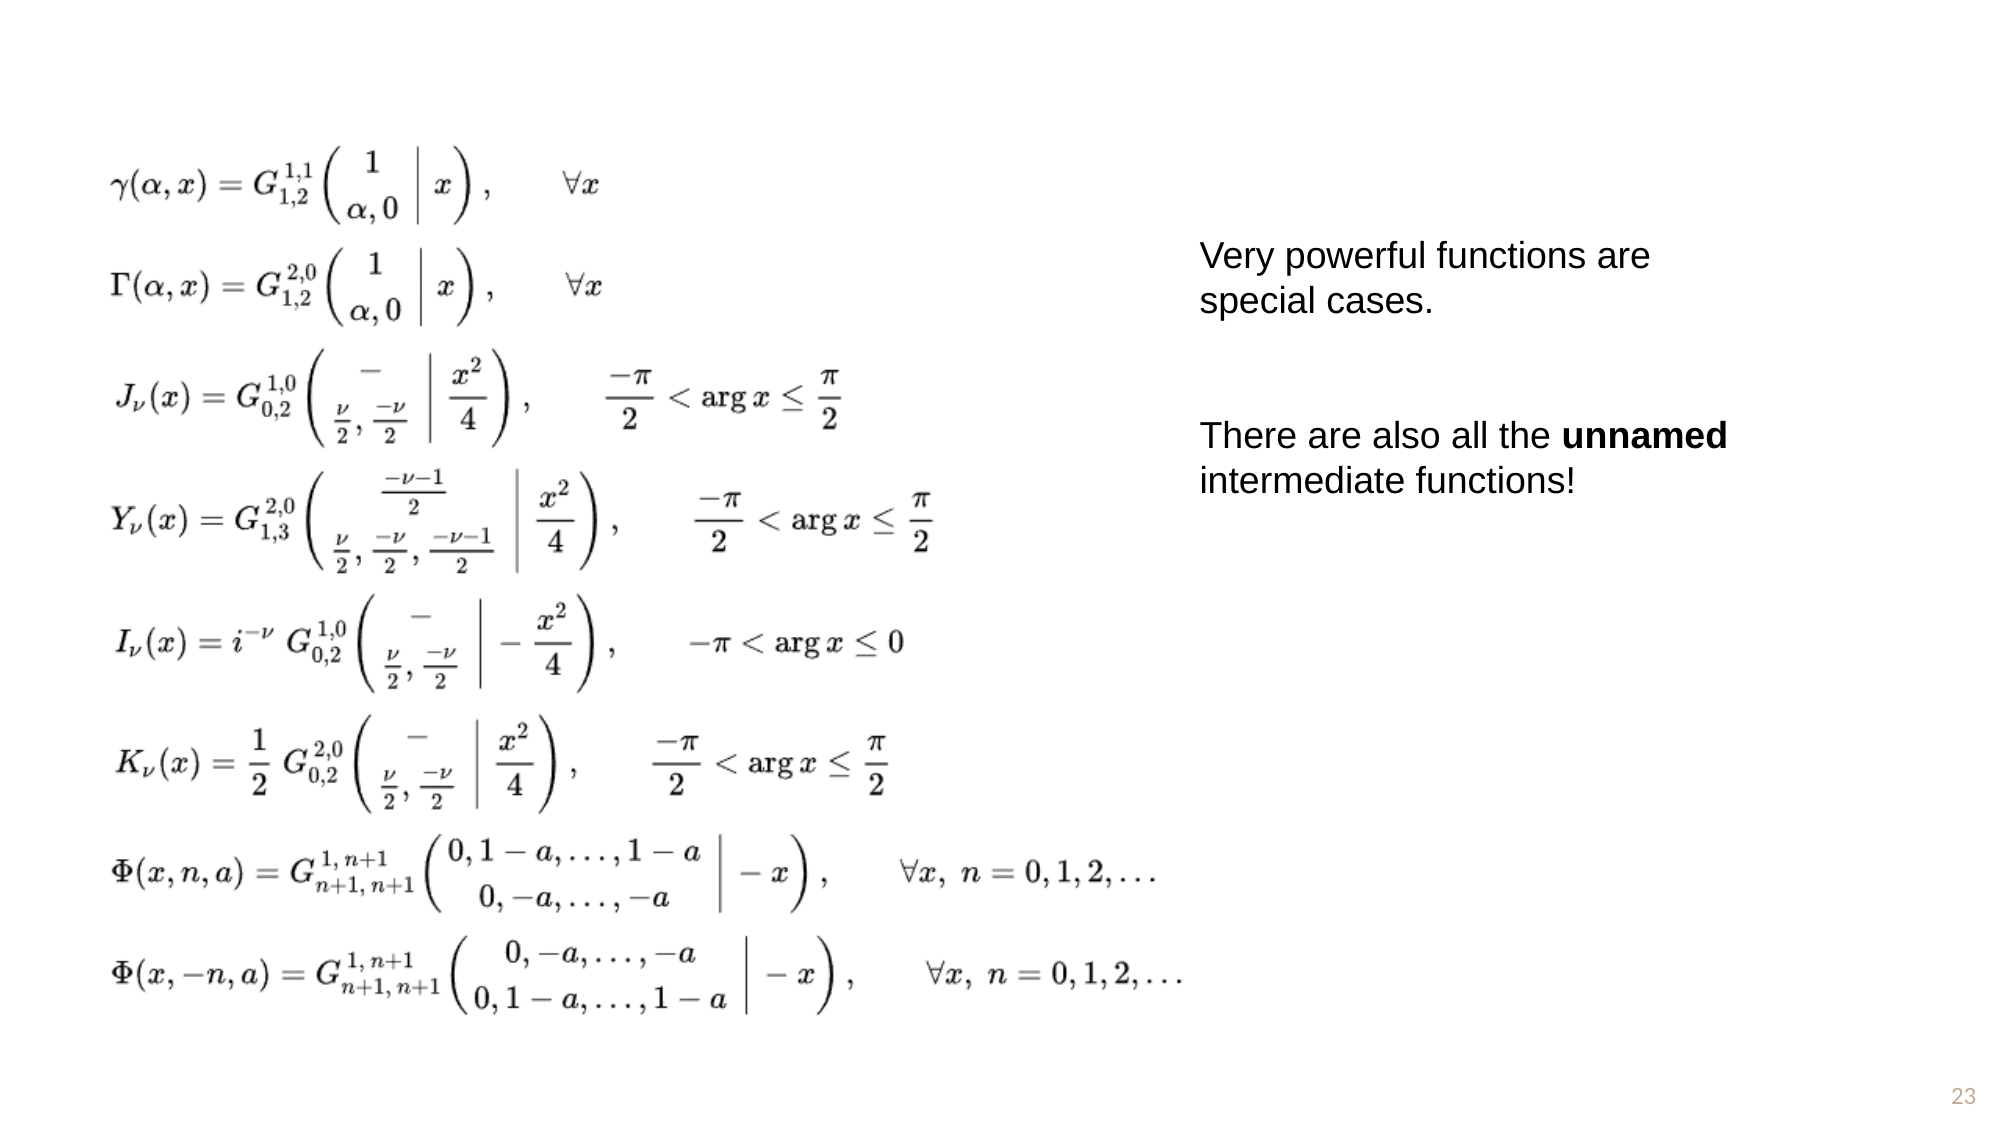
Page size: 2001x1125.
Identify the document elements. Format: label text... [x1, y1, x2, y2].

text_box Very powerful functions are special cases. There are also all the unnamed intermediate functions! [1212, 224, 1763, 509]
slide_number 23 [1524, 1065, 1992, 1125]
picture [70, 133, 1209, 1027]
